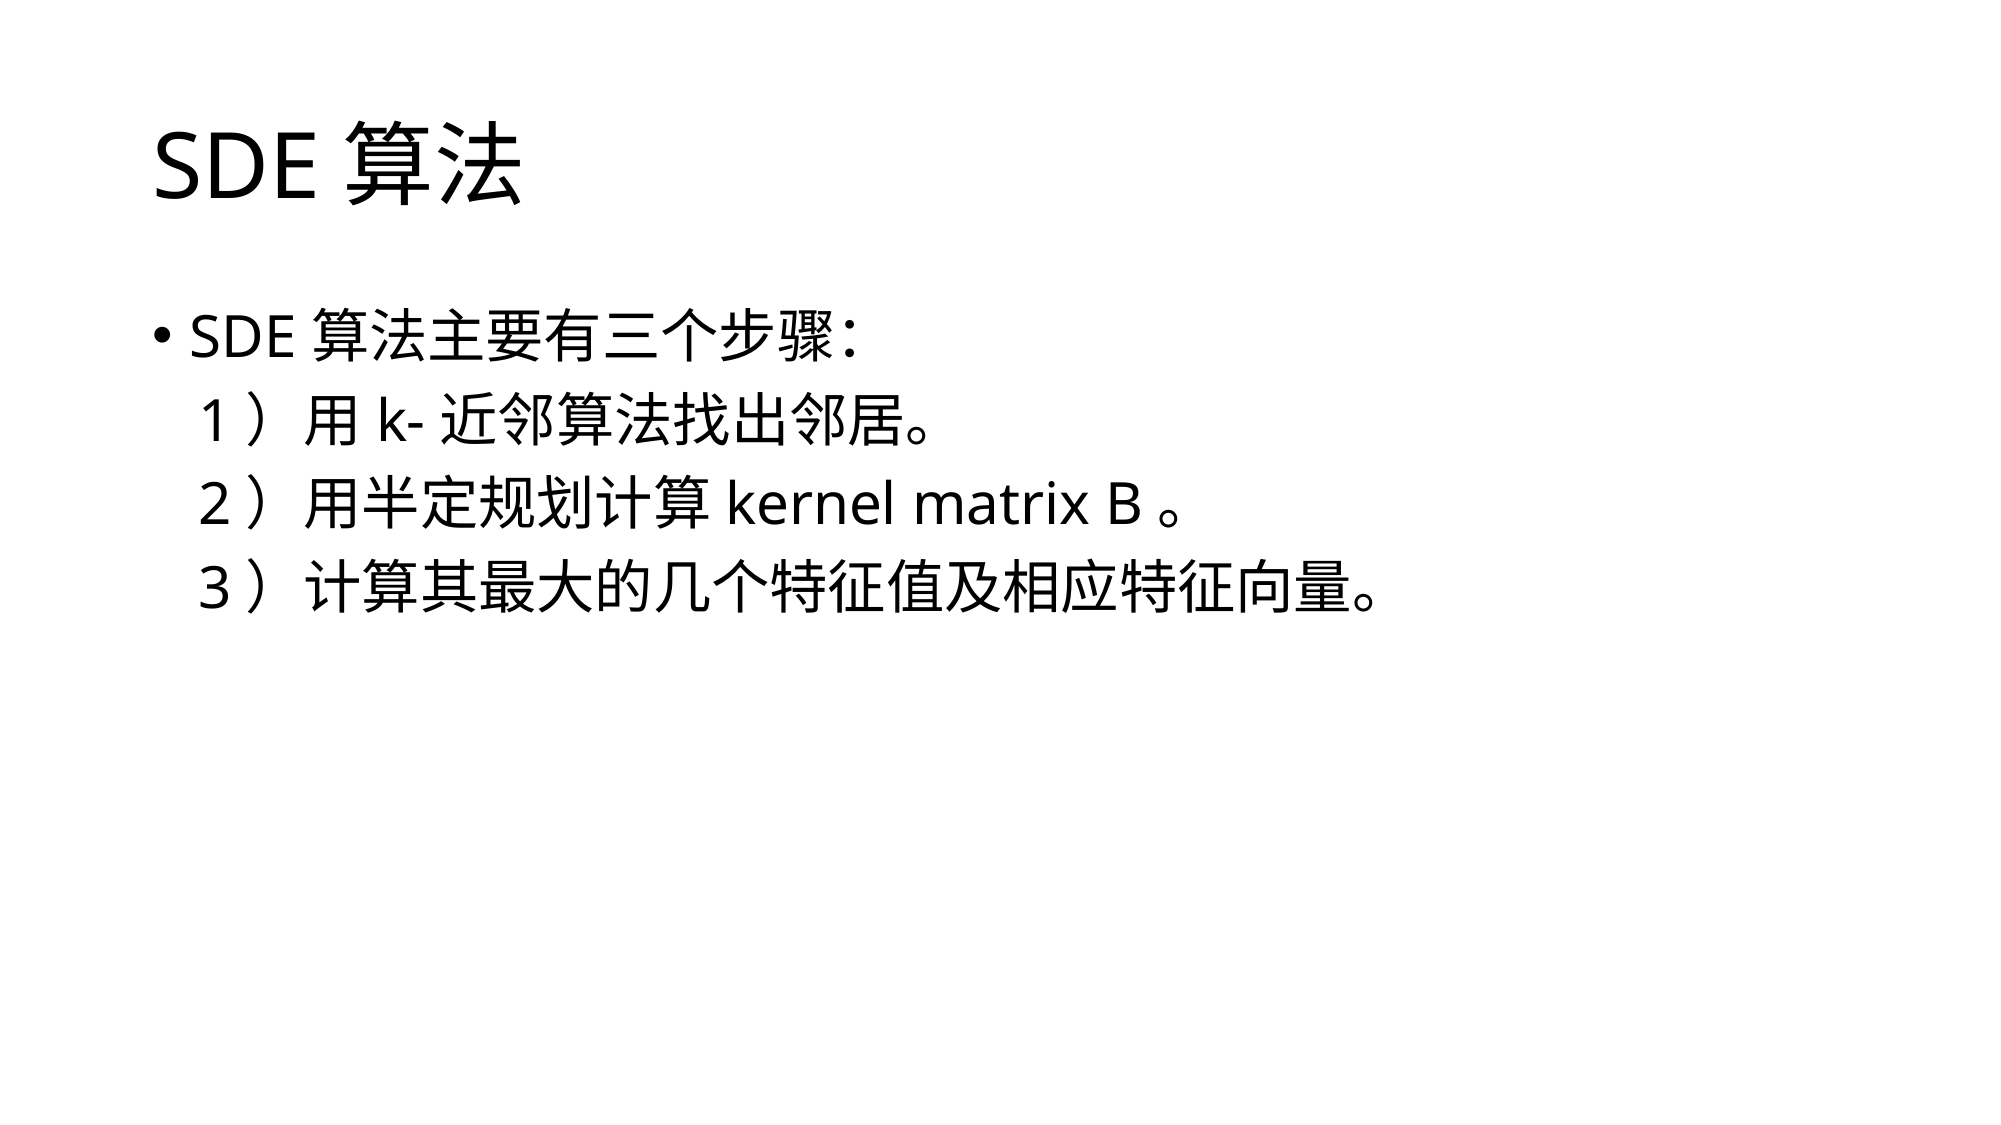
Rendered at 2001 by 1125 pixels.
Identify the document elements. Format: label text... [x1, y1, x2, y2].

list SDE算法主要有三个步骤： 1）用k-近邻算法找出邻居。 2）用半定规划计算kernel matrix B。 3）计算其最大的几个特征值及相应特征向量。 [137, 299, 1863, 1014]
title SDE算法 [137, 59, 1863, 278]
